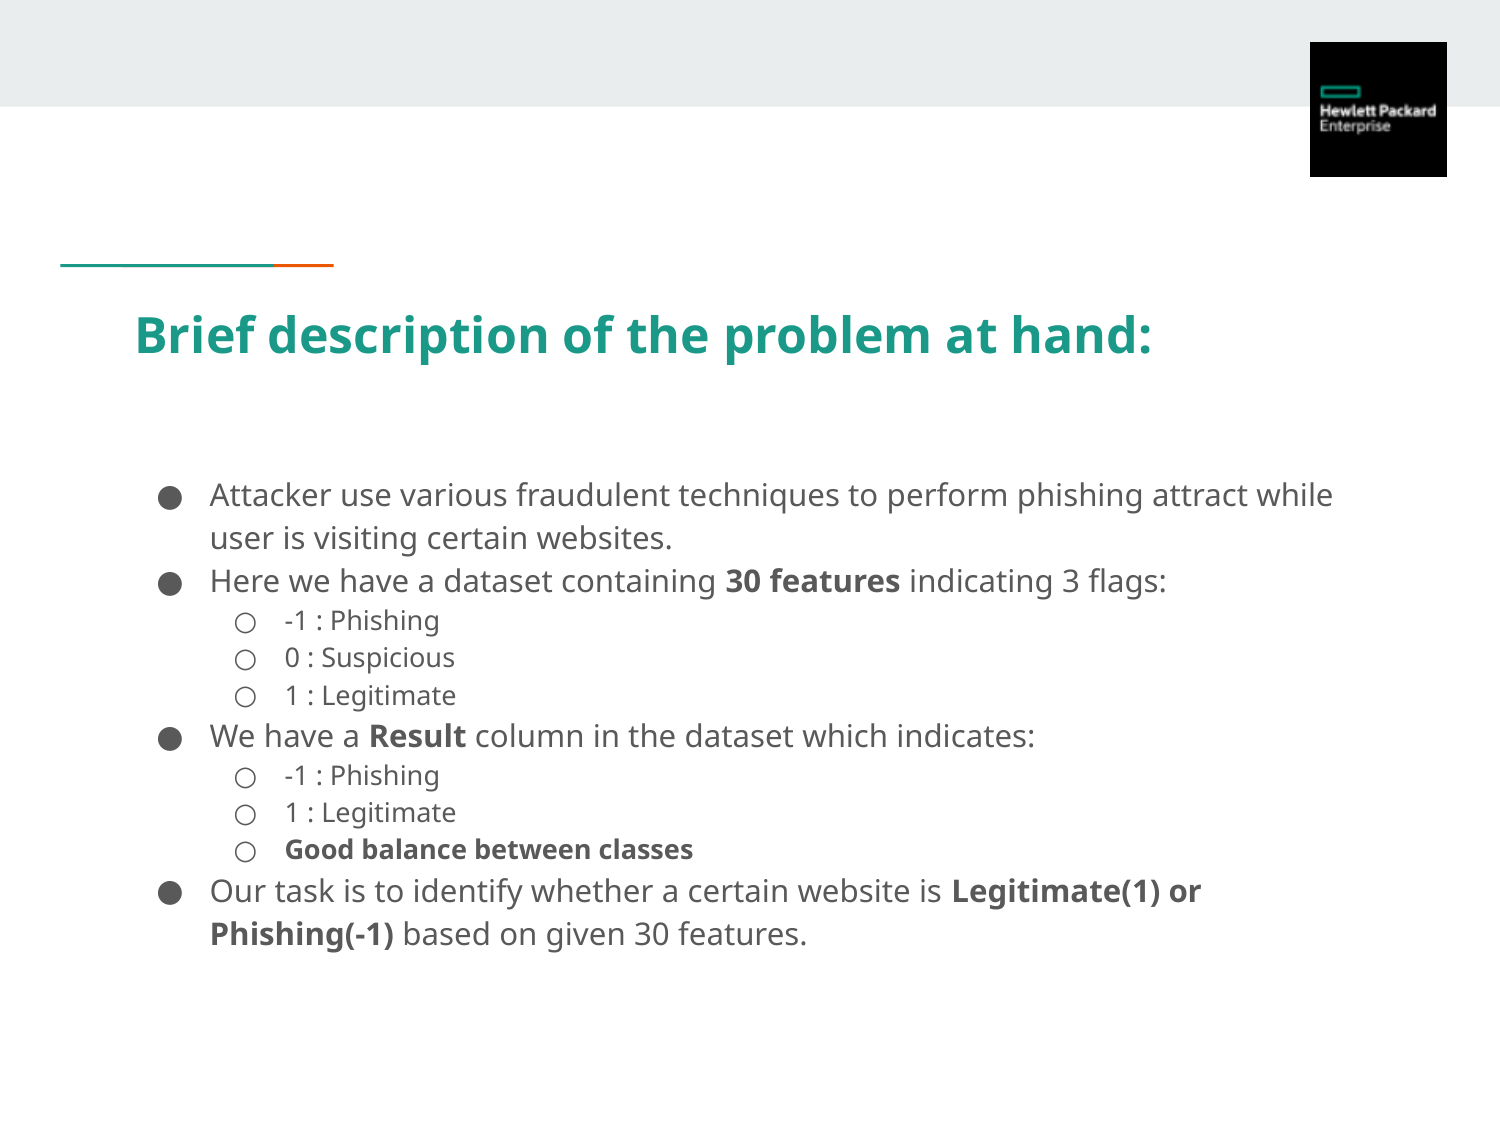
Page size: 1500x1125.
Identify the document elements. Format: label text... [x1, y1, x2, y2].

list Attacker use various fraudulent techniques to perform phishing attract while user is visiting certain websites. Here we have a dataset containing 30 features indicating 3 flags: -1 : Phishing 0 : Suspicious 1 : Legitimate We have a Result column in the dataset which indicates: -1 : Phishing 1 : Legitimate Good balance between classes Our task is to identify whether a certain website is Legitimate(1) or Phishing(-1) based on given 30 features. [119, 454, 1381, 974]
picture [1310, 42, 1448, 178]
title Brief description of the problem at hand: [119, 288, 1381, 406]
